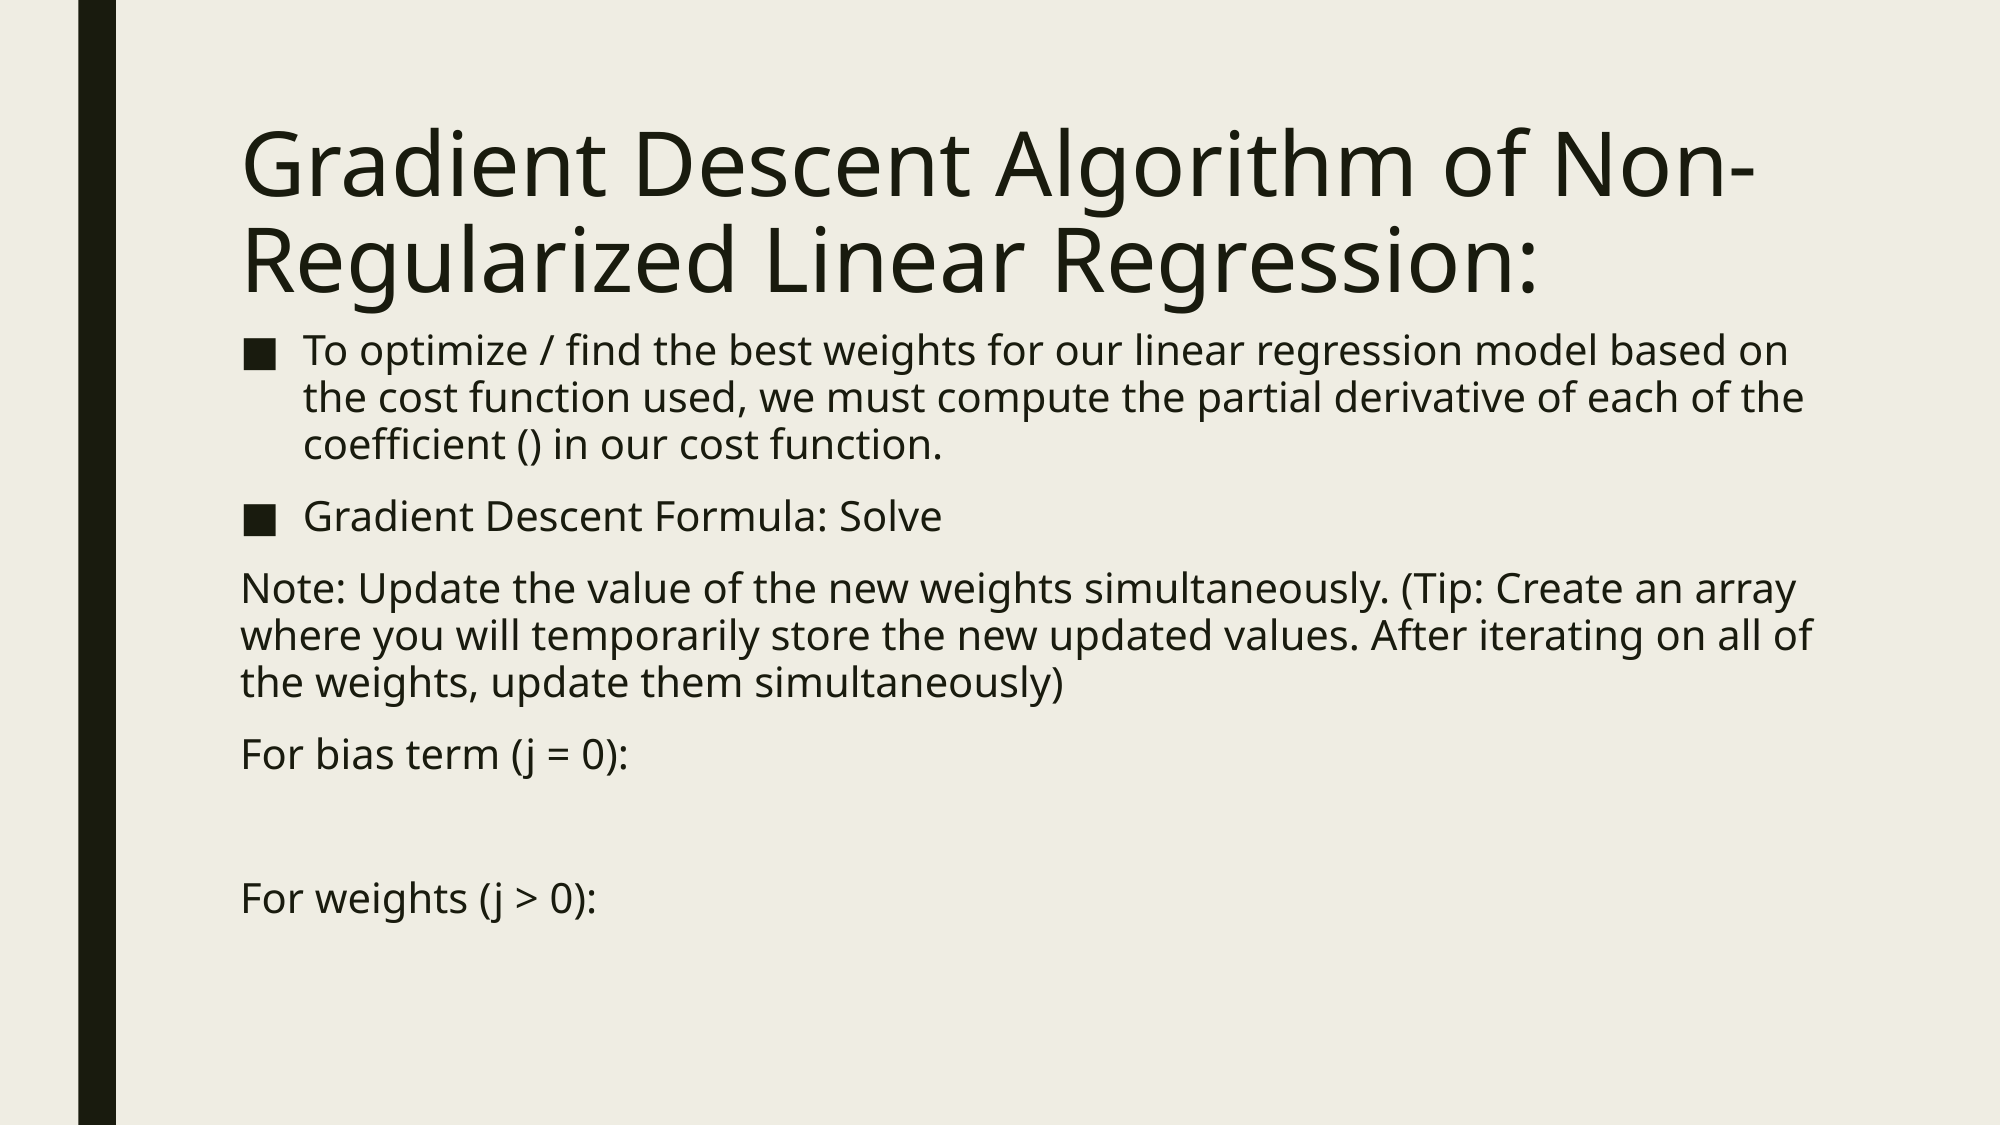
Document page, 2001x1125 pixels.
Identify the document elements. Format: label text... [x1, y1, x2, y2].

title Gradient Descent Algorithm of Non-Regularized Linear Regression: [225, 112, 1800, 320]
